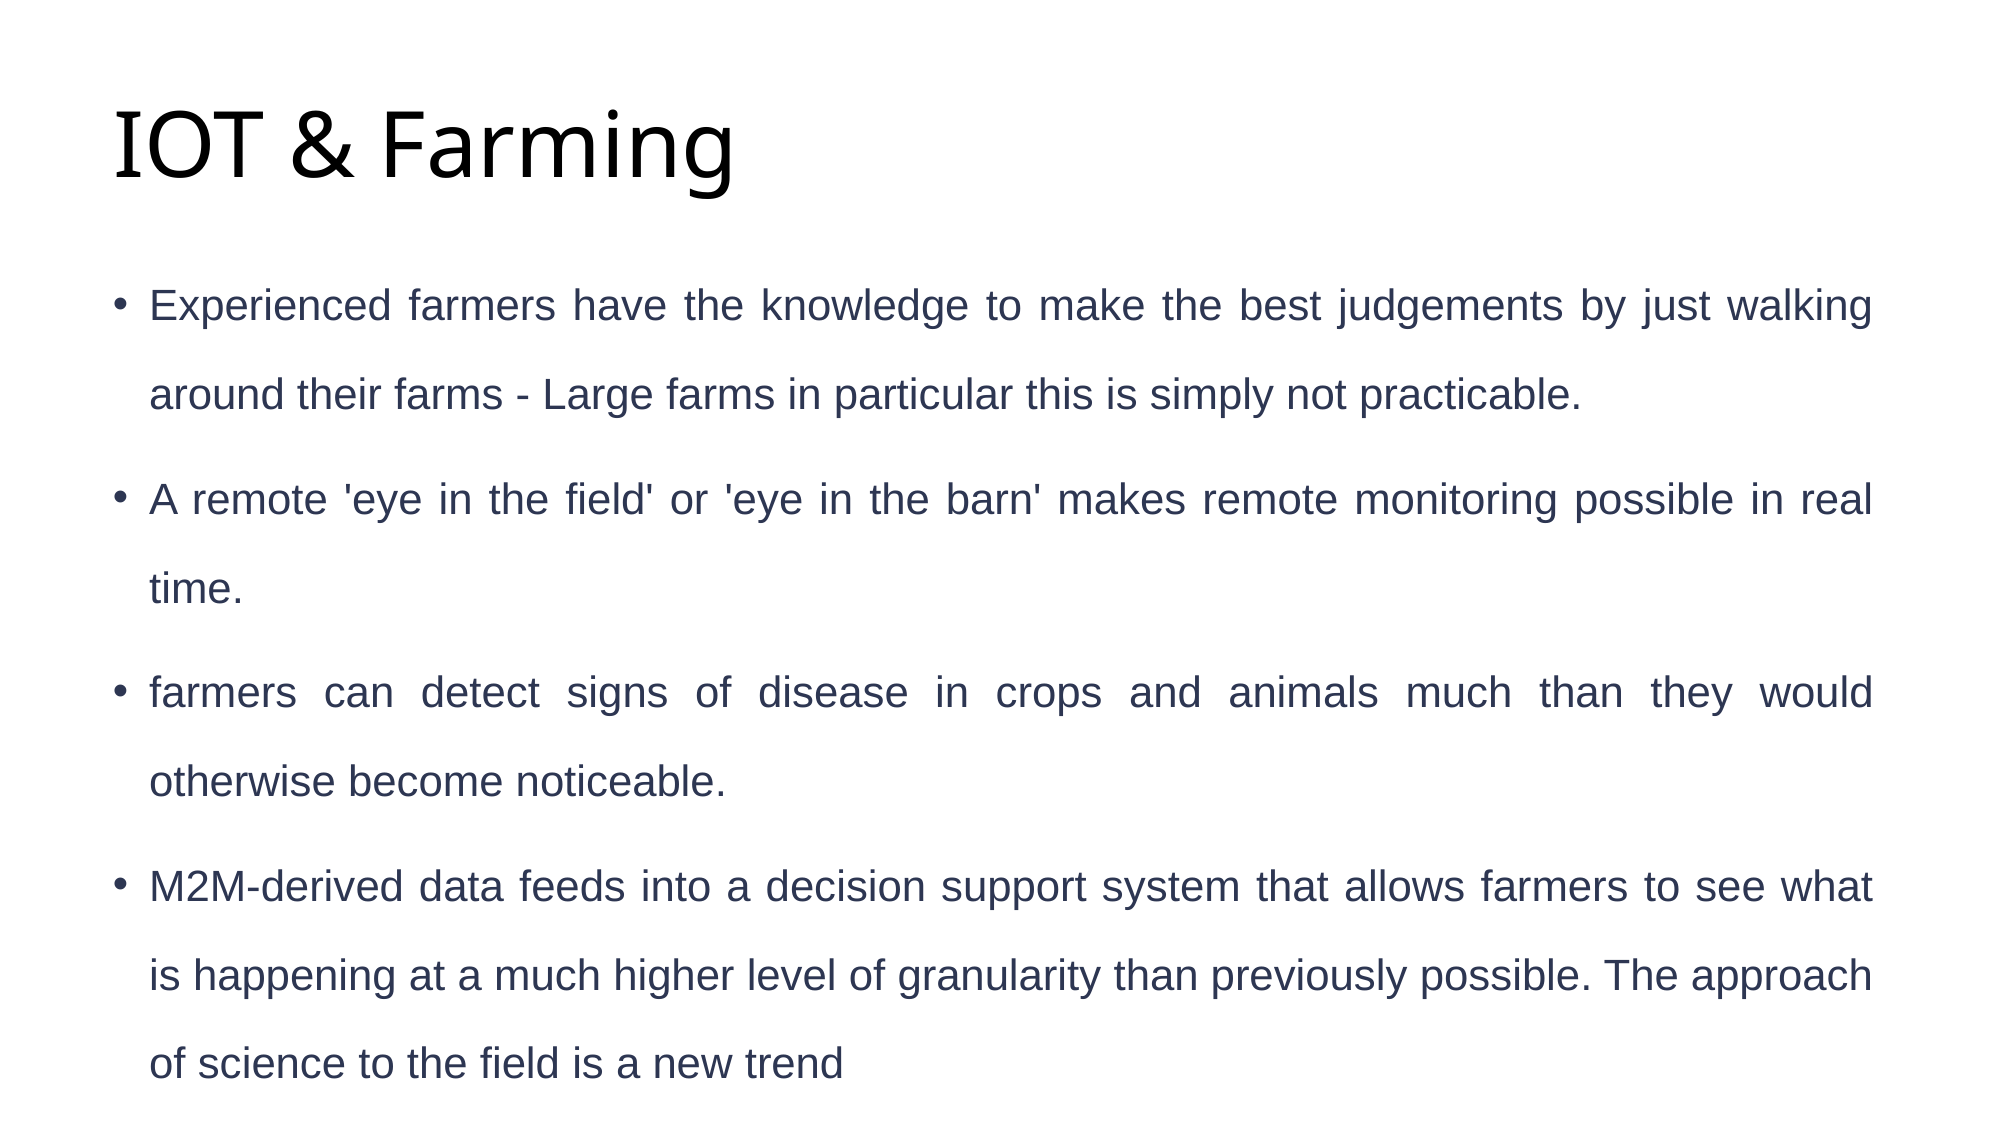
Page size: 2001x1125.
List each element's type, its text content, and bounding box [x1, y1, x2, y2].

text_box Experienced farmers have the knowledge to make the best judgements by just walking around their farms - Large farms in particular this is simply not practicable. A remote 'eye in the field' or 'eye in the barn' makes remote monitoring possible in real time. farmers can detect signs of disease in crops and animals much than they would otherwise become noticeable. M2M-derived data feeds into a decision support system that allows farmers to see what is happening at a much higher level of granularity than previously possible. The approach of science to the field is a new trend [98, 233, 1890, 1097]
title IOT & Farming [98, 39, 1824, 257]
